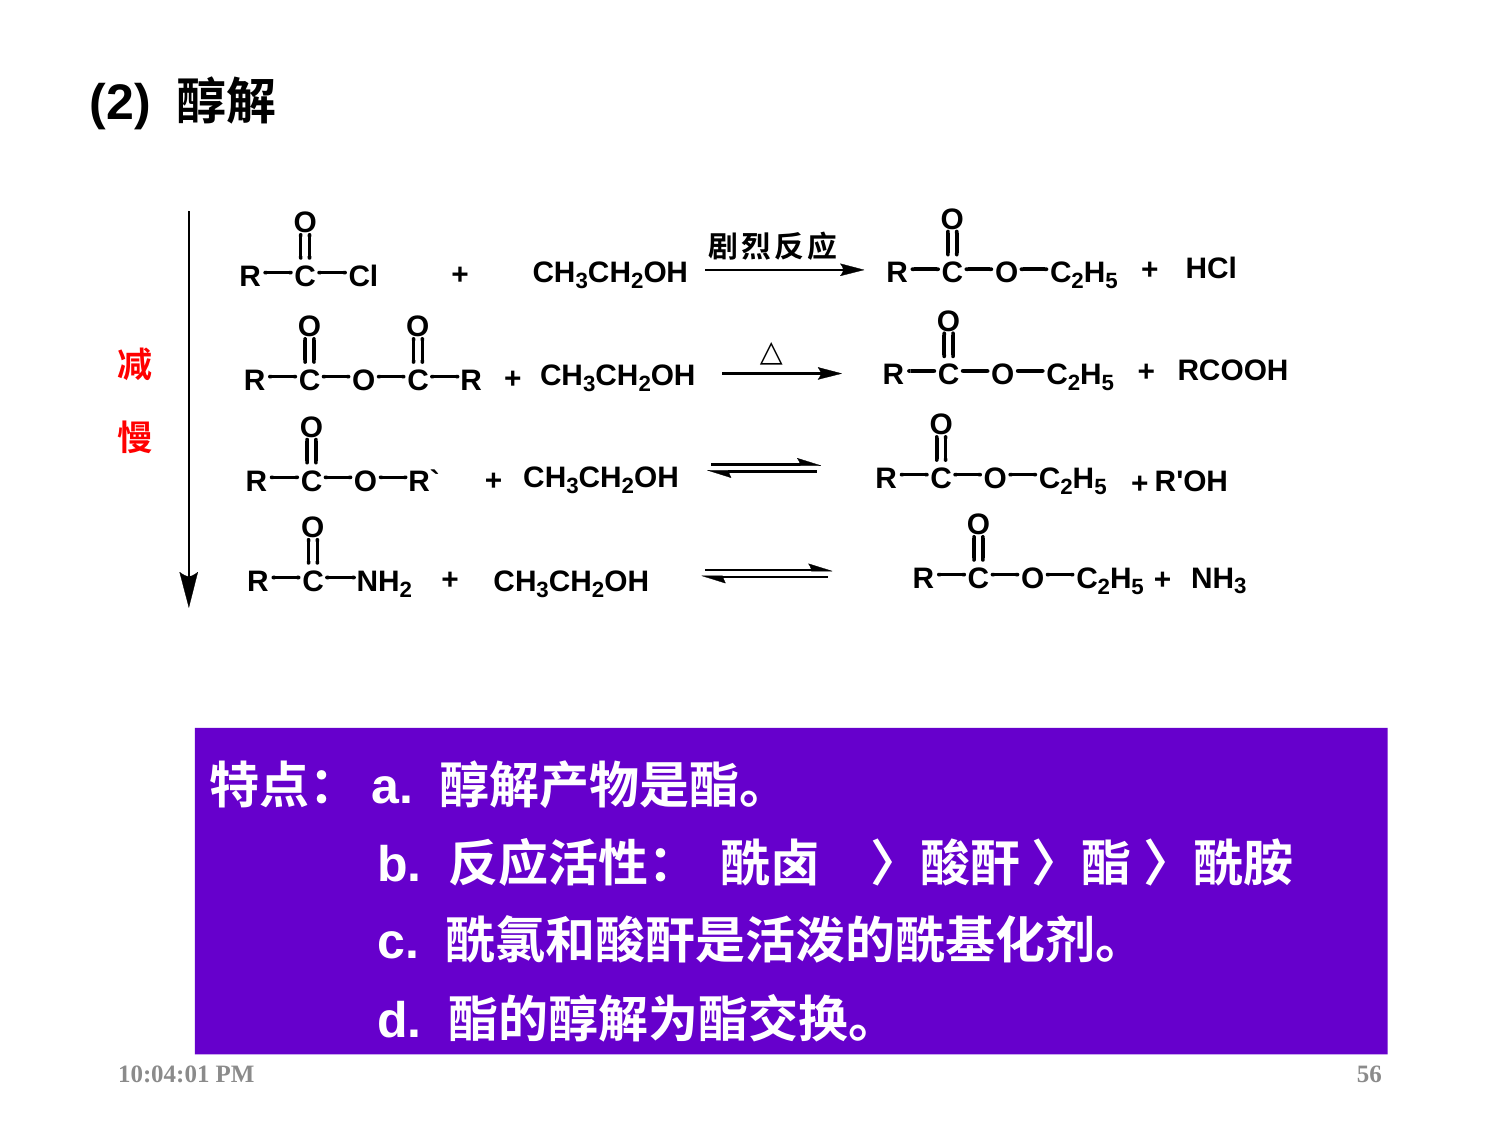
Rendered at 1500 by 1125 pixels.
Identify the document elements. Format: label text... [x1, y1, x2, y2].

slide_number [103, 1042, 441, 1103]
text_box 特点：a. 醇解产物是酯。 b. 反应活性： 酰卤 〉酸酐 〉酯 〉酰胺 c. 酰氯和酸酐是活泼的酰基化剂。 d. 酯的醇解为酯交换。 [194, 727, 1388, 1055]
text_box (2) 醇解 [74, 62, 384, 138]
slide_number 56 [1059, 1042, 1397, 1103]
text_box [112, 208, 1294, 622]
